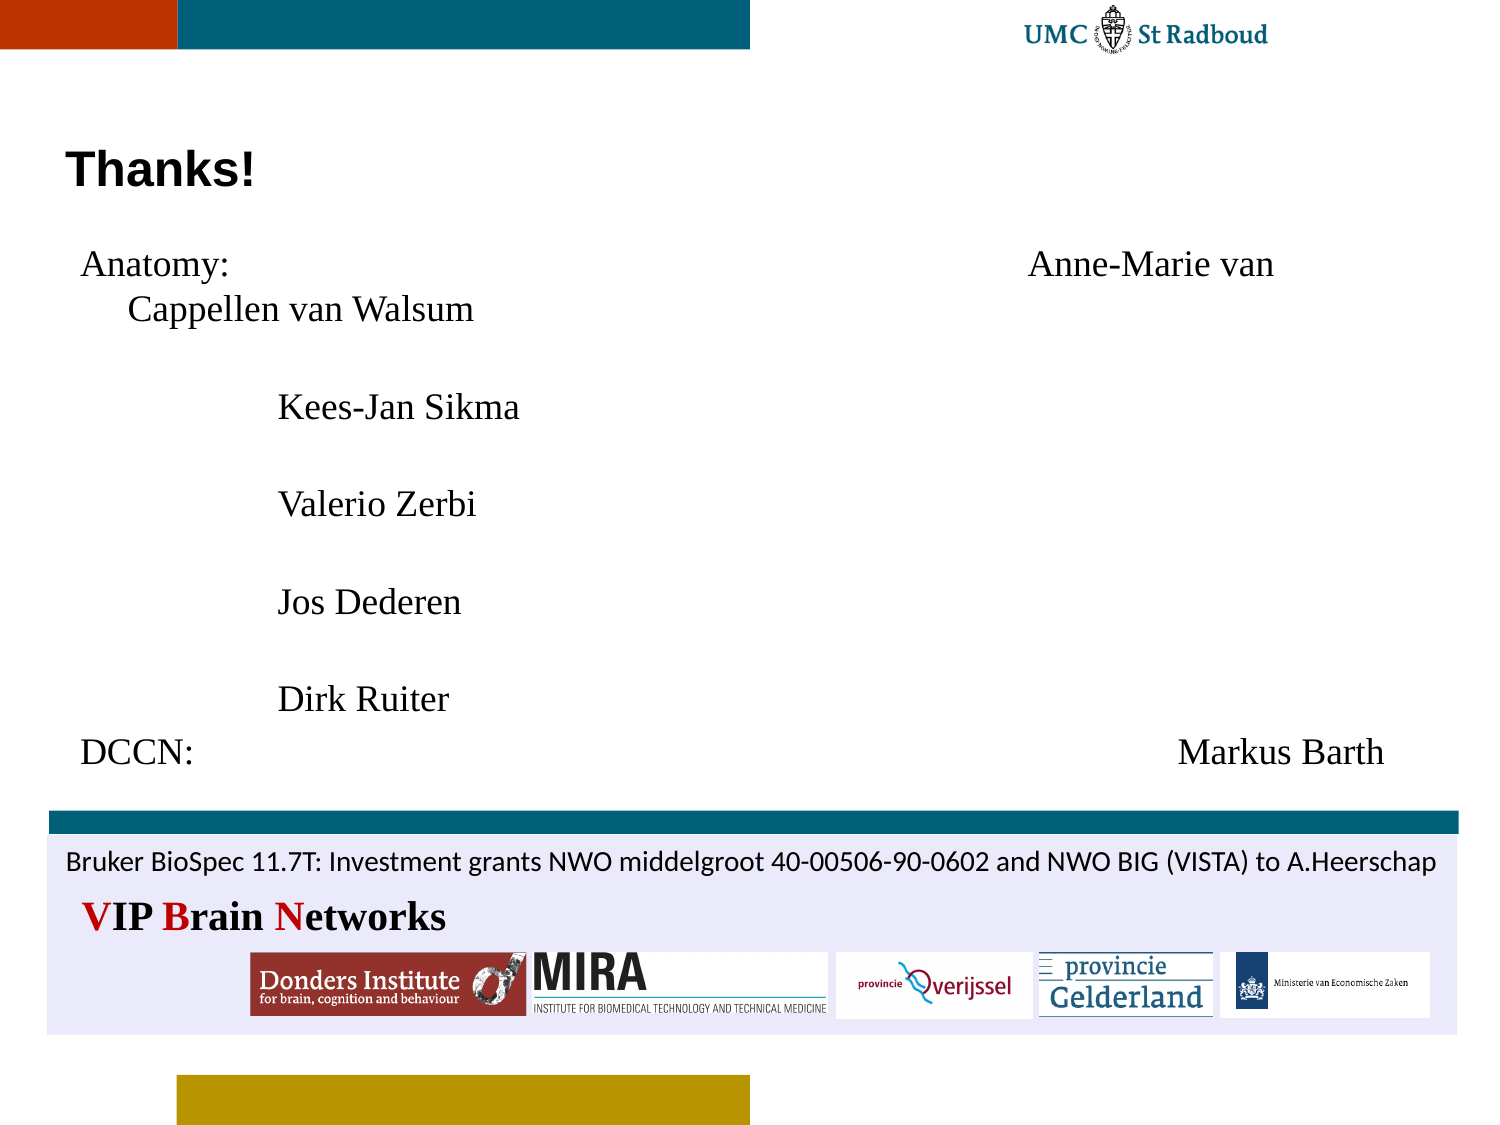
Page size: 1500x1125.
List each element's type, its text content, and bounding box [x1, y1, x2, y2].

picture [1014, 1, 1278, 57]
text_box Anatomy: Anne-Marie van Cappellen van Walsum Kees-Jan Sikma Valerio Zerbi Jos Dederen Dirk Ruiter DCCN: Markus Barth David Norris Pathology: Benno Küsters Radiology: Andor Veltien MIRA/UTwente: Kees Slump [64, 231, 1436, 776]
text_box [46, 810, 1459, 1037]
title Thanks! [49, 72, 1476, 261]
